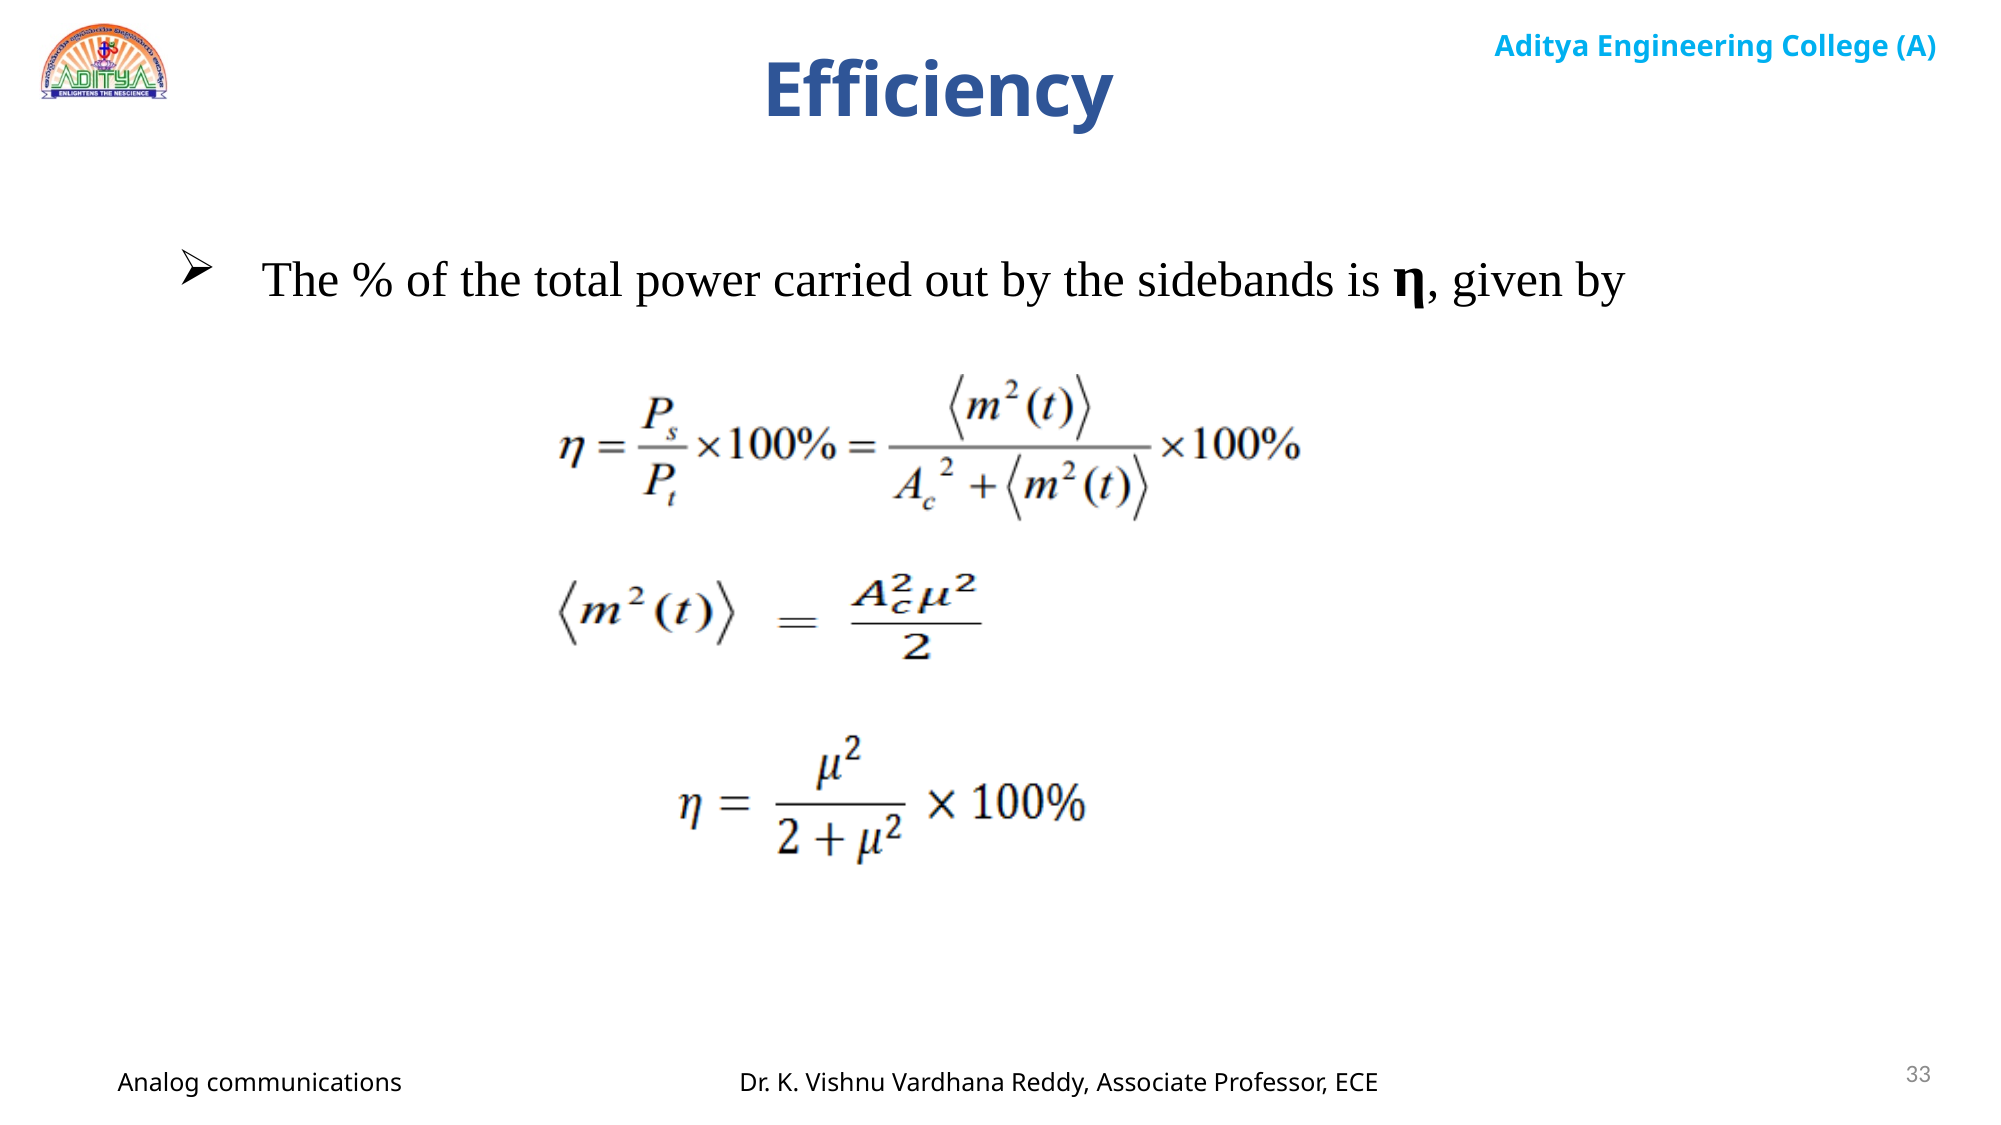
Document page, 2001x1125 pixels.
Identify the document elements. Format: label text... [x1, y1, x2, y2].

picture [549, 374, 1313, 525]
picture [39, 23, 168, 100]
footer Analog communications Dr. K. Vishnu Vardhana Reddy, Associate Professor, ECE [85, 1042, 1413, 1125]
text_box Aditya Engineering College (A) [1479, 19, 1952, 70]
picture [749, 549, 1013, 683]
text_box Efficiency [224, 24, 1651, 148]
text_box The % of the total power carried out by the sidebands is η, given by [162, 170, 1875, 796]
picture [549, 549, 741, 660]
slide_number 33 [1496, 1042, 1947, 1103]
picture [649, 712, 1100, 900]
